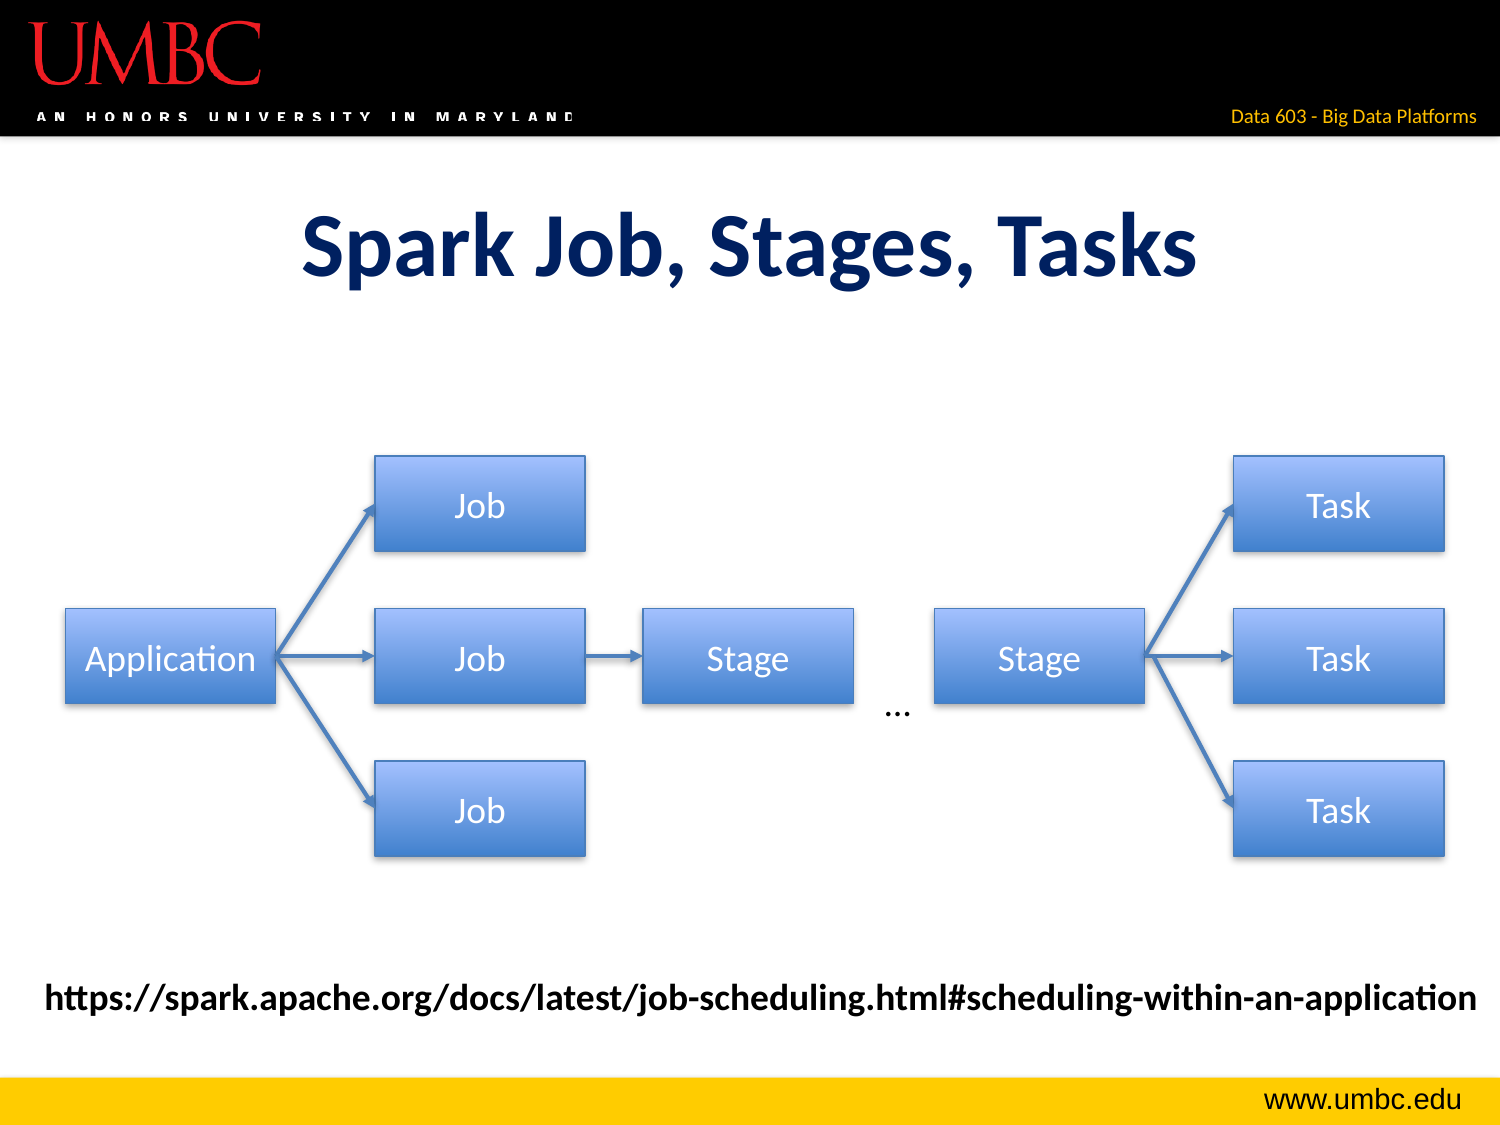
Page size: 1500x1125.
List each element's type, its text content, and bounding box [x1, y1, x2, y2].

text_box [1144, 503, 1234, 655]
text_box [1152, 655, 1234, 809]
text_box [275, 503, 376, 655]
text_box Task [1233, 760, 1445, 857]
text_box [275, 655, 376, 809]
text_box Job [374, 455, 586, 552]
text_box Stage [934, 608, 1145, 704]
text_box Task [1238, 608, 1445, 704]
title Spark Job, Stages, Tasks [75, 145, 1425, 334]
text_box Application [65, 608, 270, 704]
text_box Job [374, 760, 586, 857]
text_box … [869, 671, 926, 732]
text_box Job [380, 608, 586, 704]
text_box Task [1233, 455, 1445, 552]
text_box Stage [642, 608, 854, 704]
text_box https://spark.apache.org/docs/latest/job-scheduling.html#scheduling-within-an-application [29, 965, 1495, 1026]
